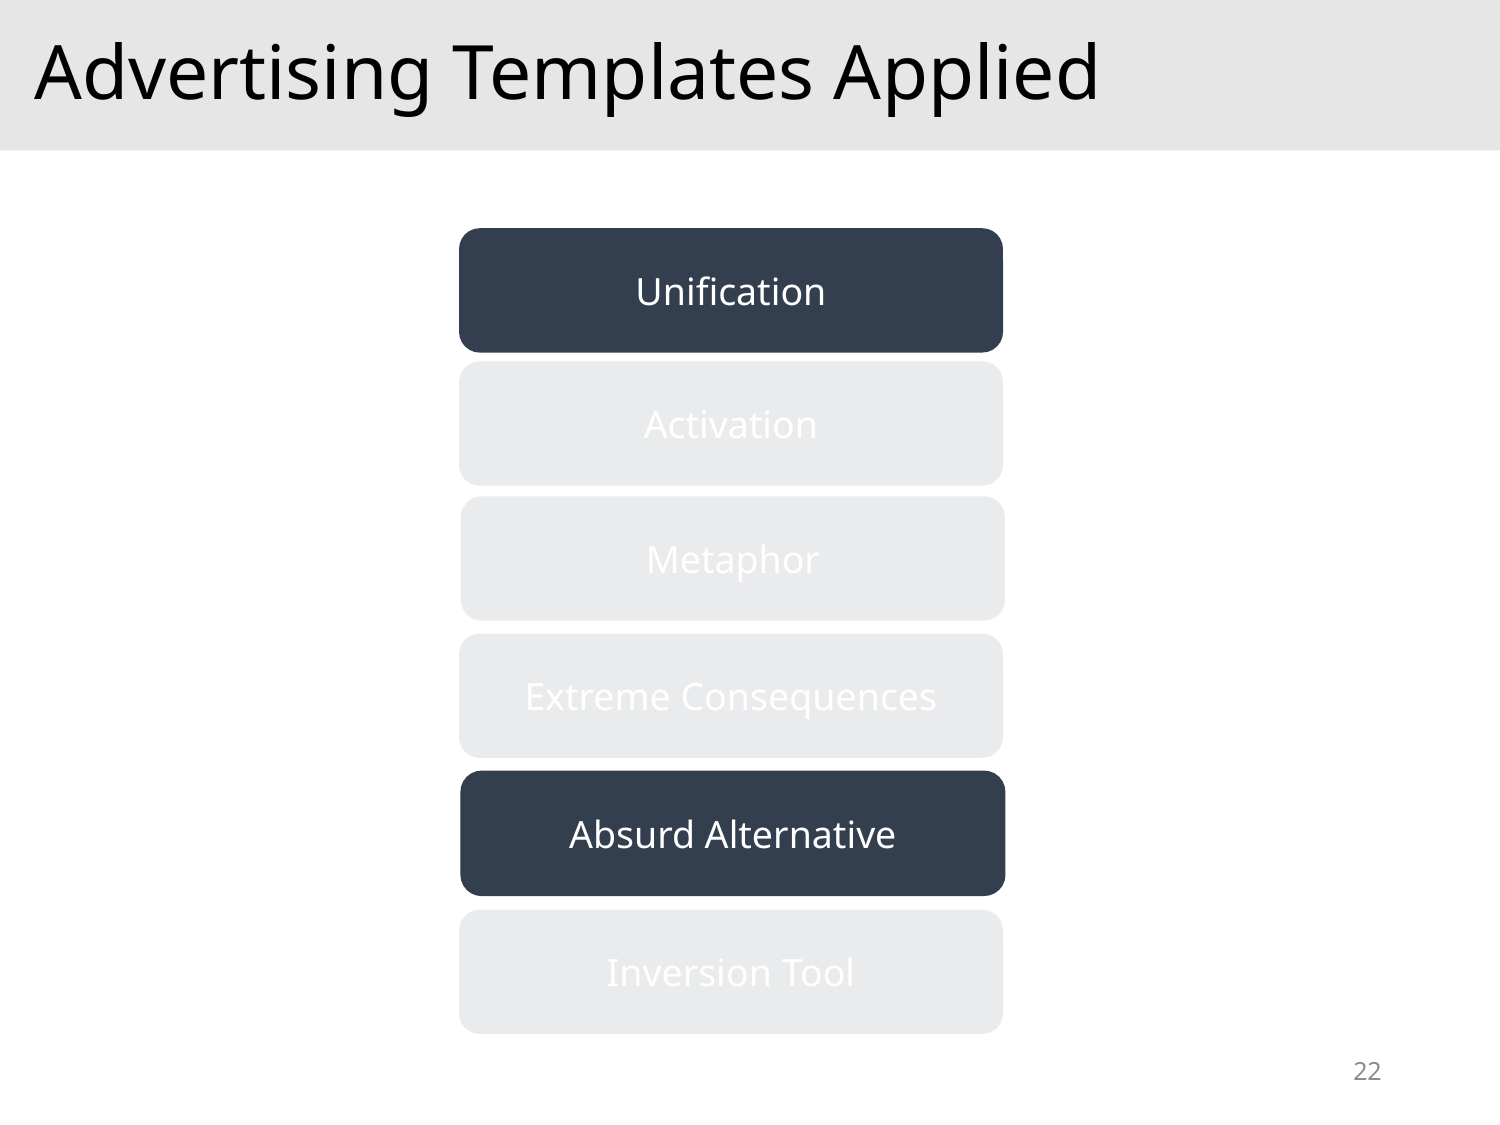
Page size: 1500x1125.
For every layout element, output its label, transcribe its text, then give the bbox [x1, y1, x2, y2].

text_box Activation [458, 360, 1004, 487]
text_box Inversion Tool [458, 909, 1004, 1035]
slide_number 22 [1059, 1042, 1397, 1103]
text_box Advertising Templates Applied [0, 0, 1500, 151]
text_box Unification [458, 227, 1004, 354]
text_box Metaphor [460, 495, 1006, 622]
text_box Extreme Consequences [458, 633, 1004, 759]
text_box Absurd Alternative [460, 770, 1006, 897]
